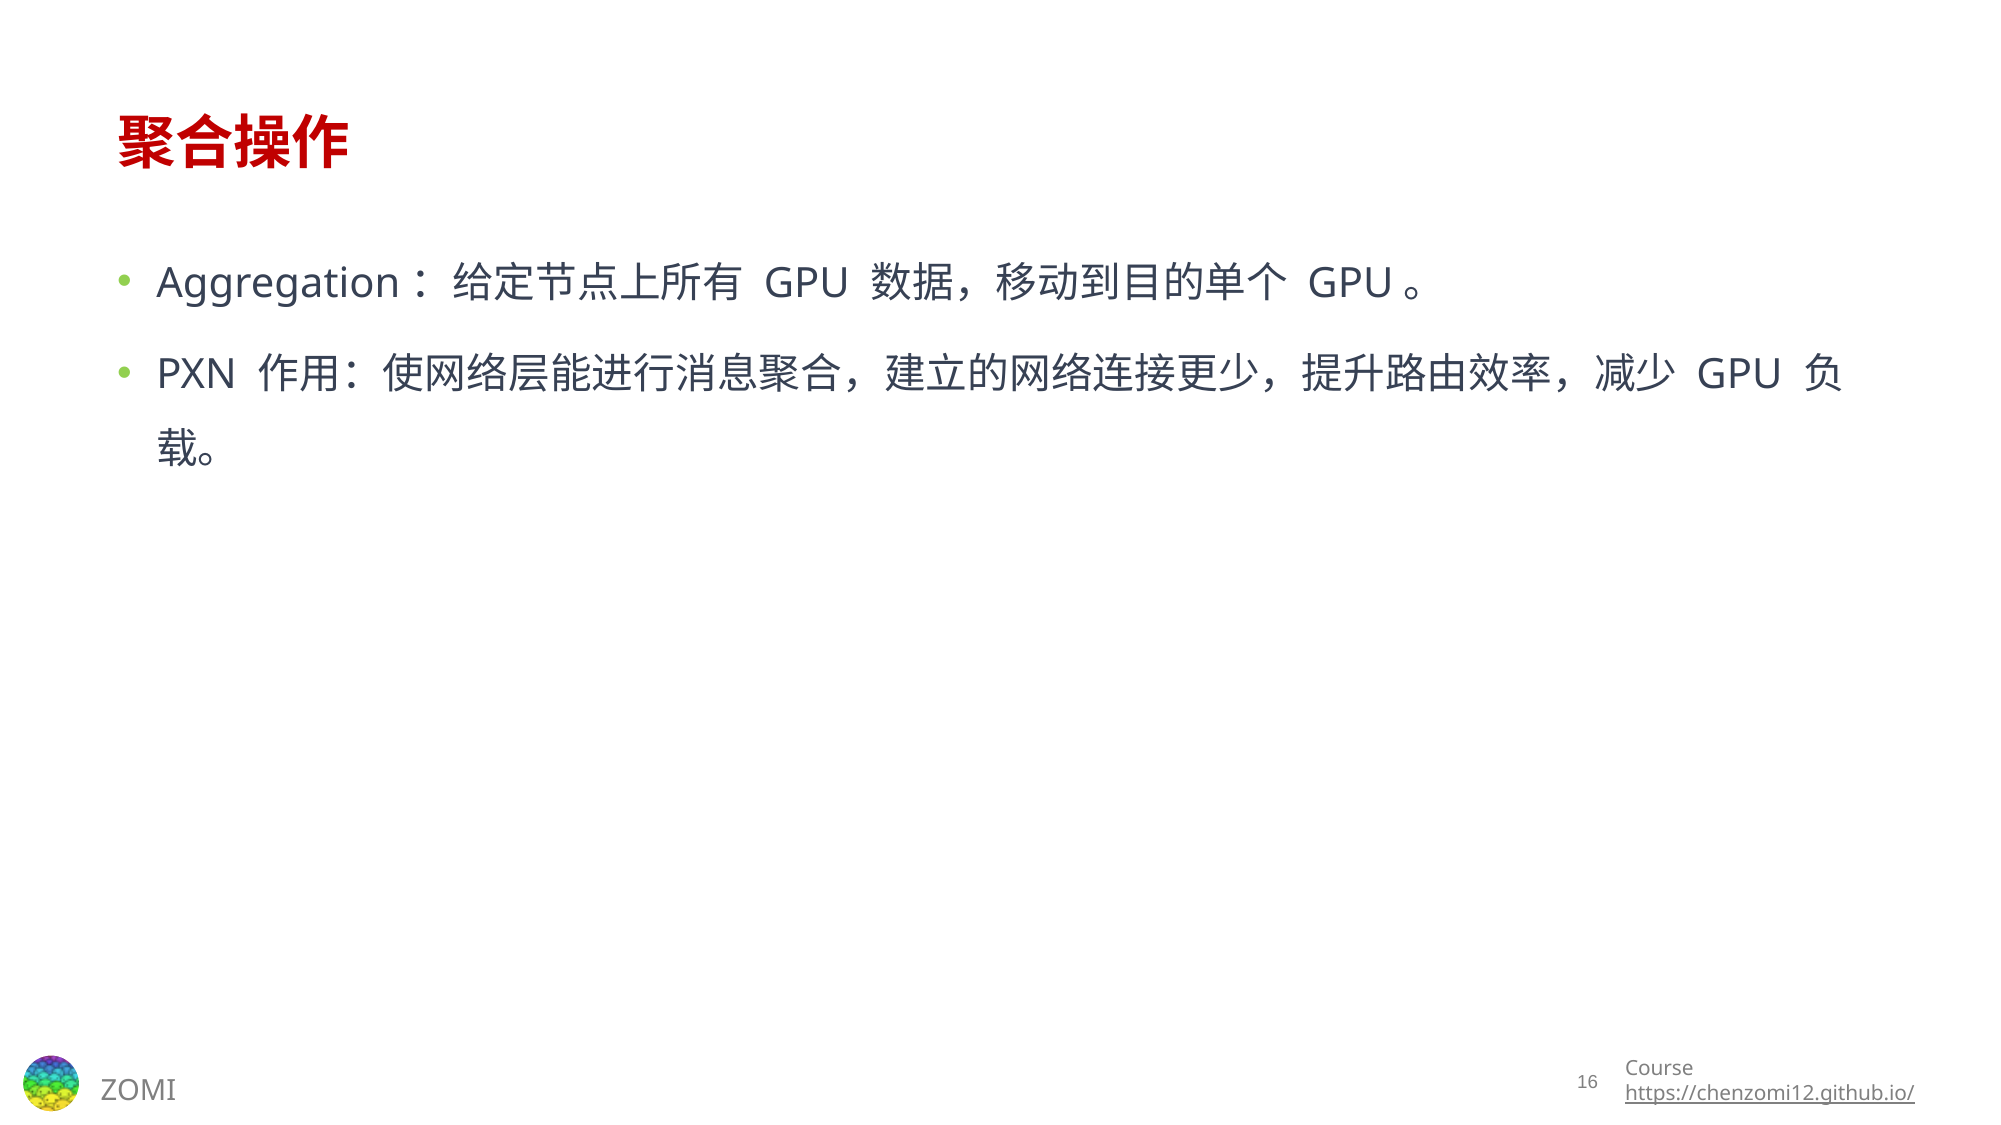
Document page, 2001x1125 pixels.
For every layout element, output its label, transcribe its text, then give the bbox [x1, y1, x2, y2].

picture [24, 1056, 78, 1111]
title 聚合操作 [102, 91, 1901, 189]
list Aggregation：给定节点上所有 GPU 数据，移动到目的单个 GPU。 PXN 作用：使网络层能进行消息聚合，建立的网络连接更少，提升路由效率，减少 GPU 负载。 [102, 223, 1901, 1043]
